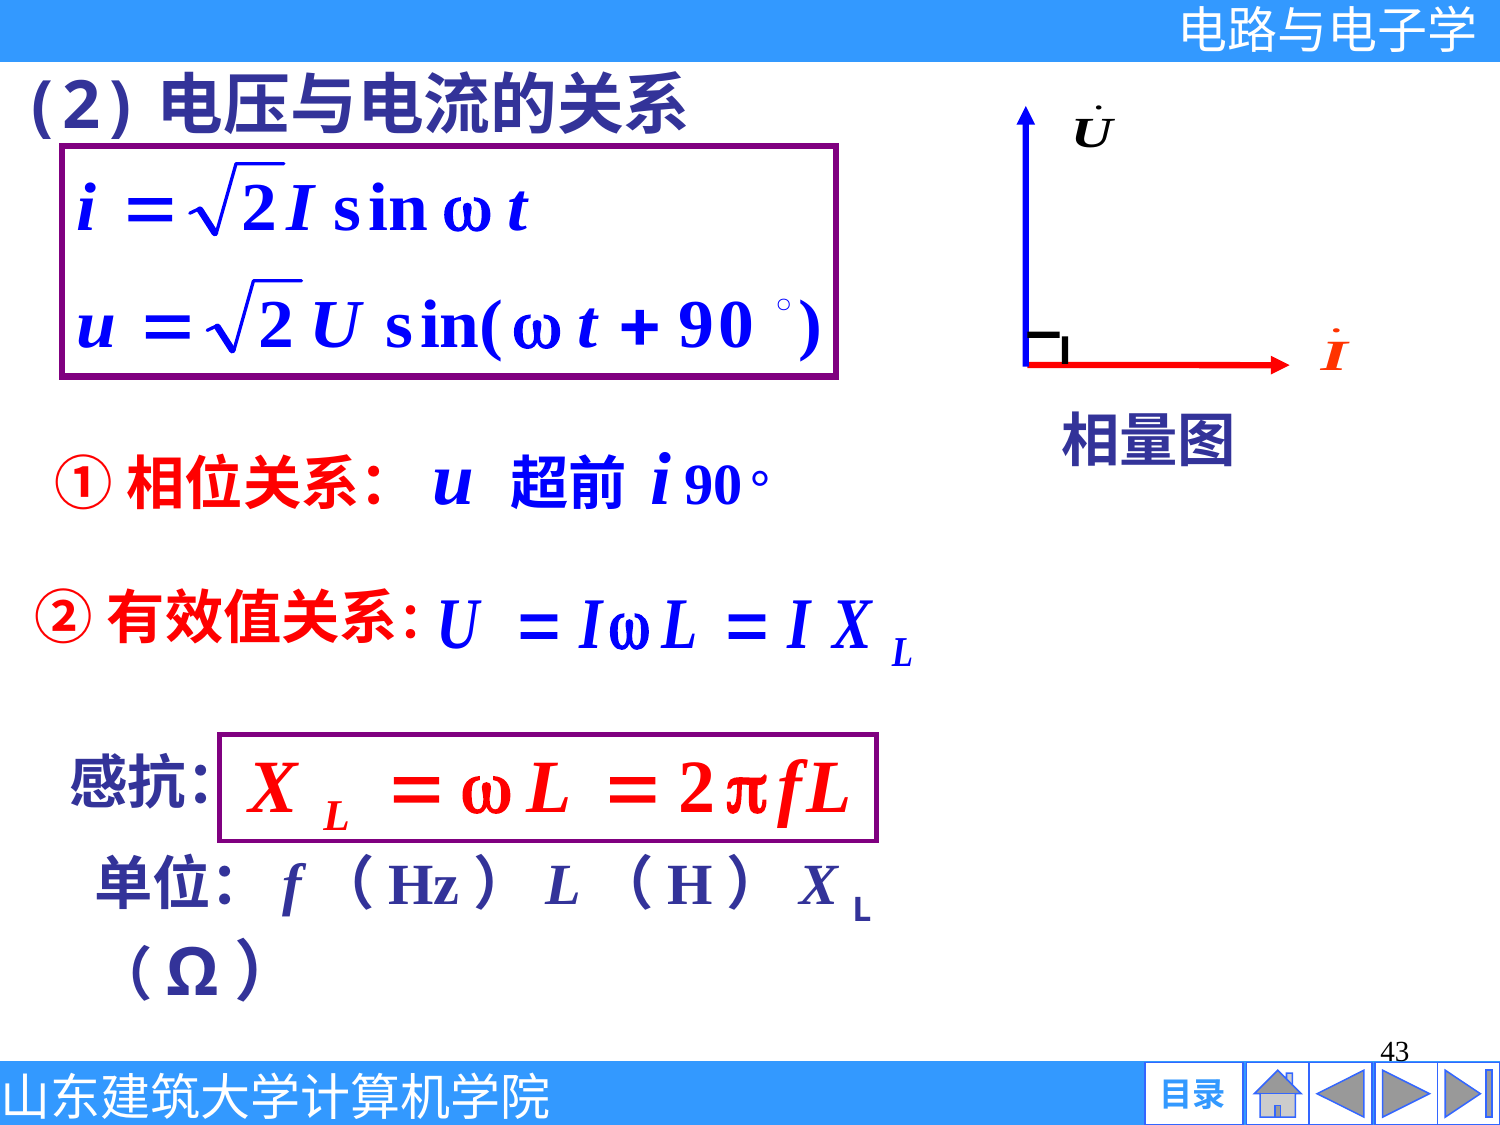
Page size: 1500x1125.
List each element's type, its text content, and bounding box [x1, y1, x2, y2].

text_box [26, 572, 930, 674]
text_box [1025, 100, 1353, 482]
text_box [54, 736, 1017, 934]
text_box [64, 148, 833, 374]
slide_number 43 [1074, 1024, 1425, 1103]
text_box (2)电压与电流的关系 [6, 54, 821, 149]
text_box ①相位关系：u 超前 i 90 ° [15, 422, 809, 528]
